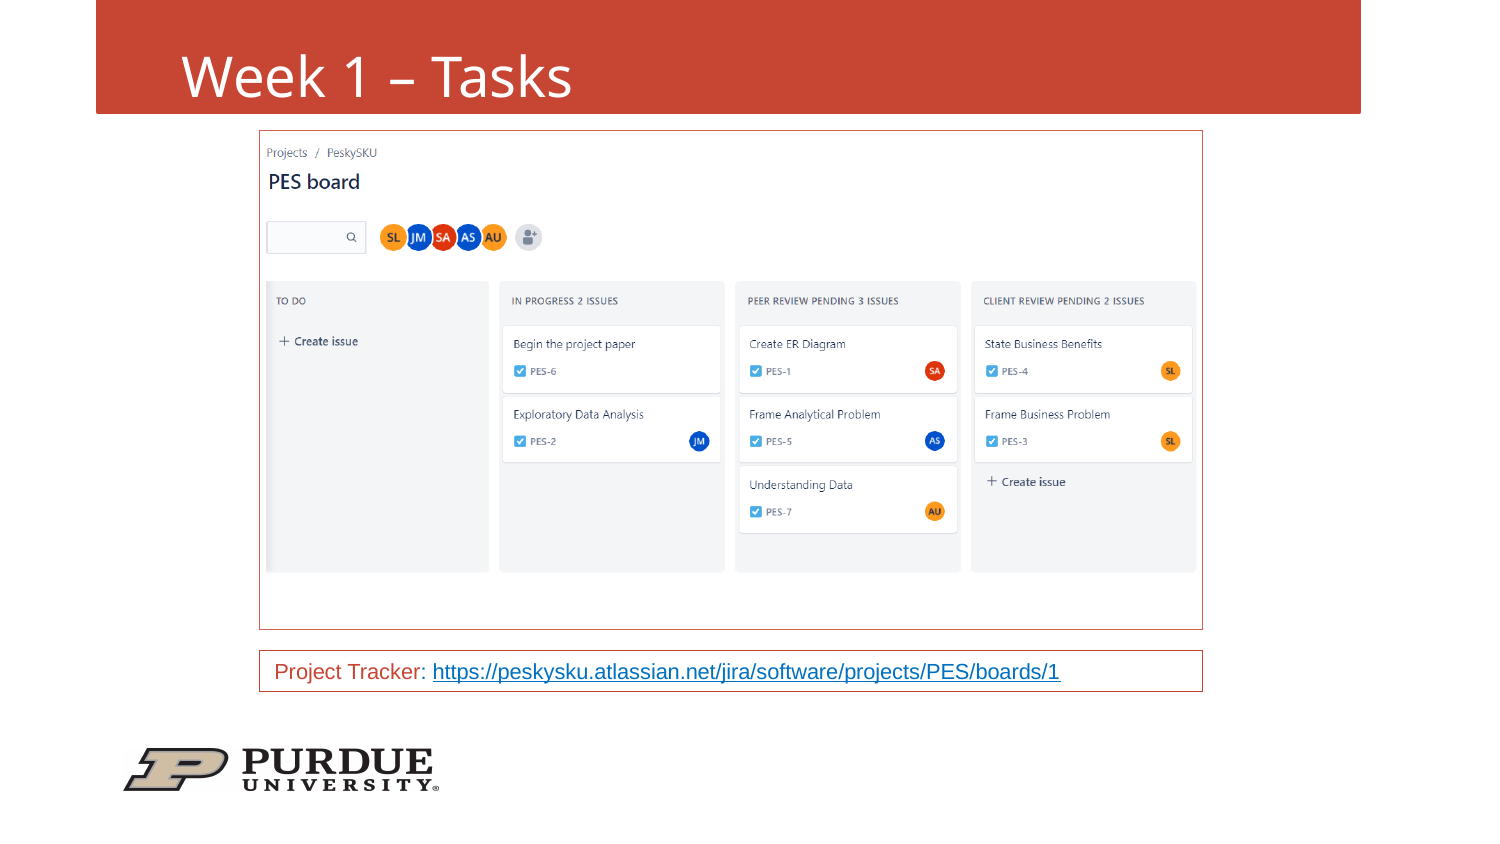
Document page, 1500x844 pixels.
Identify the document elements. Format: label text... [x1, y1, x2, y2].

picture [259, 129, 1203, 630]
picture [123, 748, 439, 791]
title Week 1 – Tasks [179, 38, 1321, 113]
text_box Project Tracker: https://peskysku.atlassian.net/jira/software/projects/PES/boards/1 [259, 650, 1203, 692]
